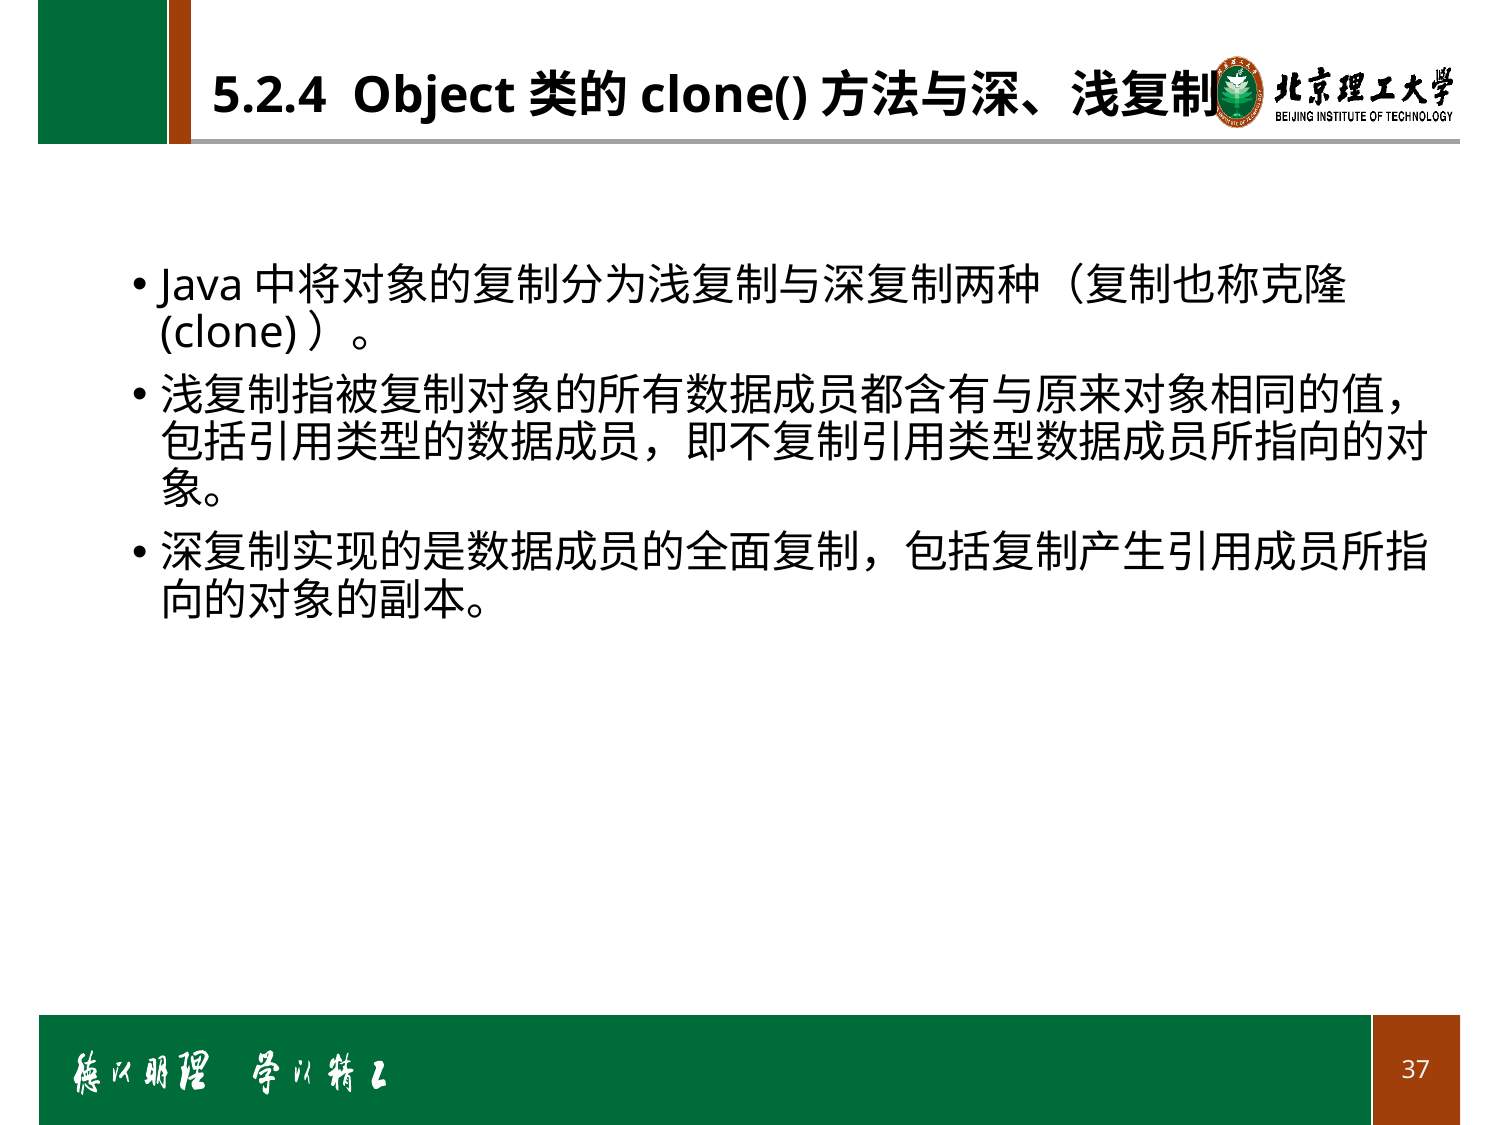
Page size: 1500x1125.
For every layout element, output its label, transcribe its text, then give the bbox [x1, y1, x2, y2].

title 5.2.4 Object类的clone()方法与深、浅复制 [197, 56, 1262, 136]
picture [1262, 56, 1453, 128]
list Java中将对象的复制分为浅复制与深复制两种（复制也称克隆(clone)）。 浅复制指被复制对象的所有数据成员都含有与原来对象相同的值，包括引用类型的数据成员，即不复制引用类型数据成员所指向的对象。 深复制实现的是数据成员的全面复制，包括复制产生引用成员所指向的对象的副本。 [117, 254, 1468, 764]
